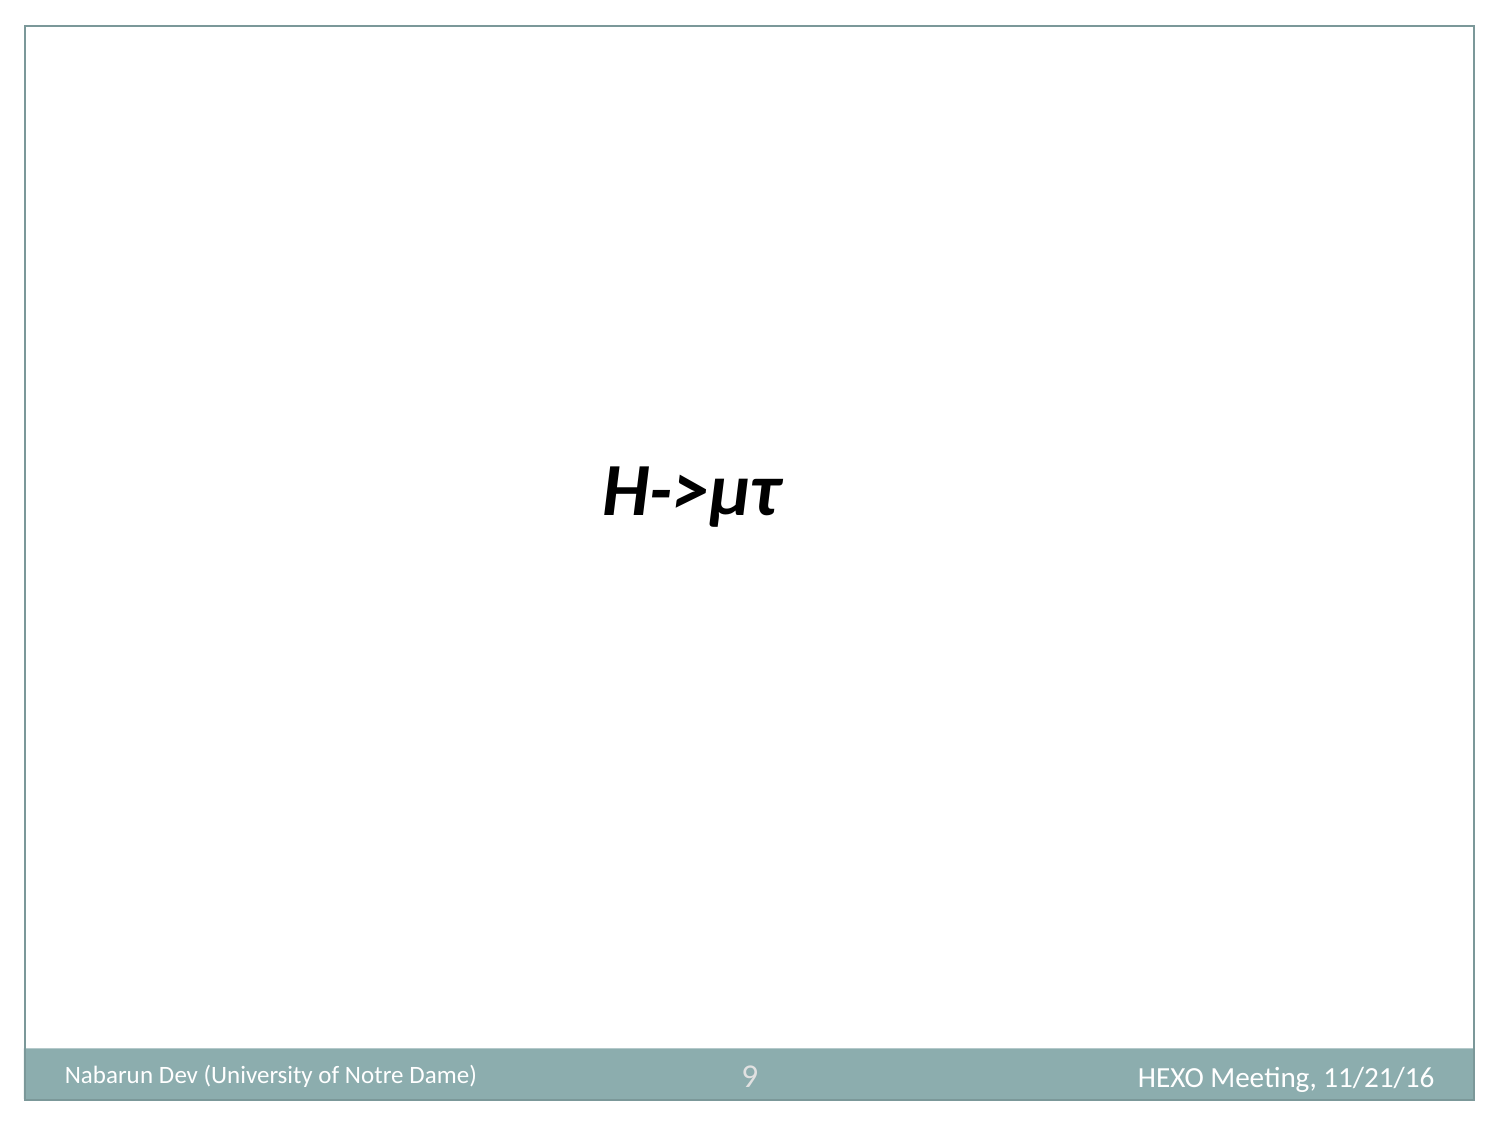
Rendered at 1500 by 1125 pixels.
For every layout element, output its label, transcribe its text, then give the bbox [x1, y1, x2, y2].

text_box H->μτ [349, 433, 1051, 538]
slide_number 9 [699, 1037, 800, 1110]
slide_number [950, 1050, 1450, 1111]
footer Nabarun Dev (University of Notre Dame) [50, 1051, 638, 1112]
